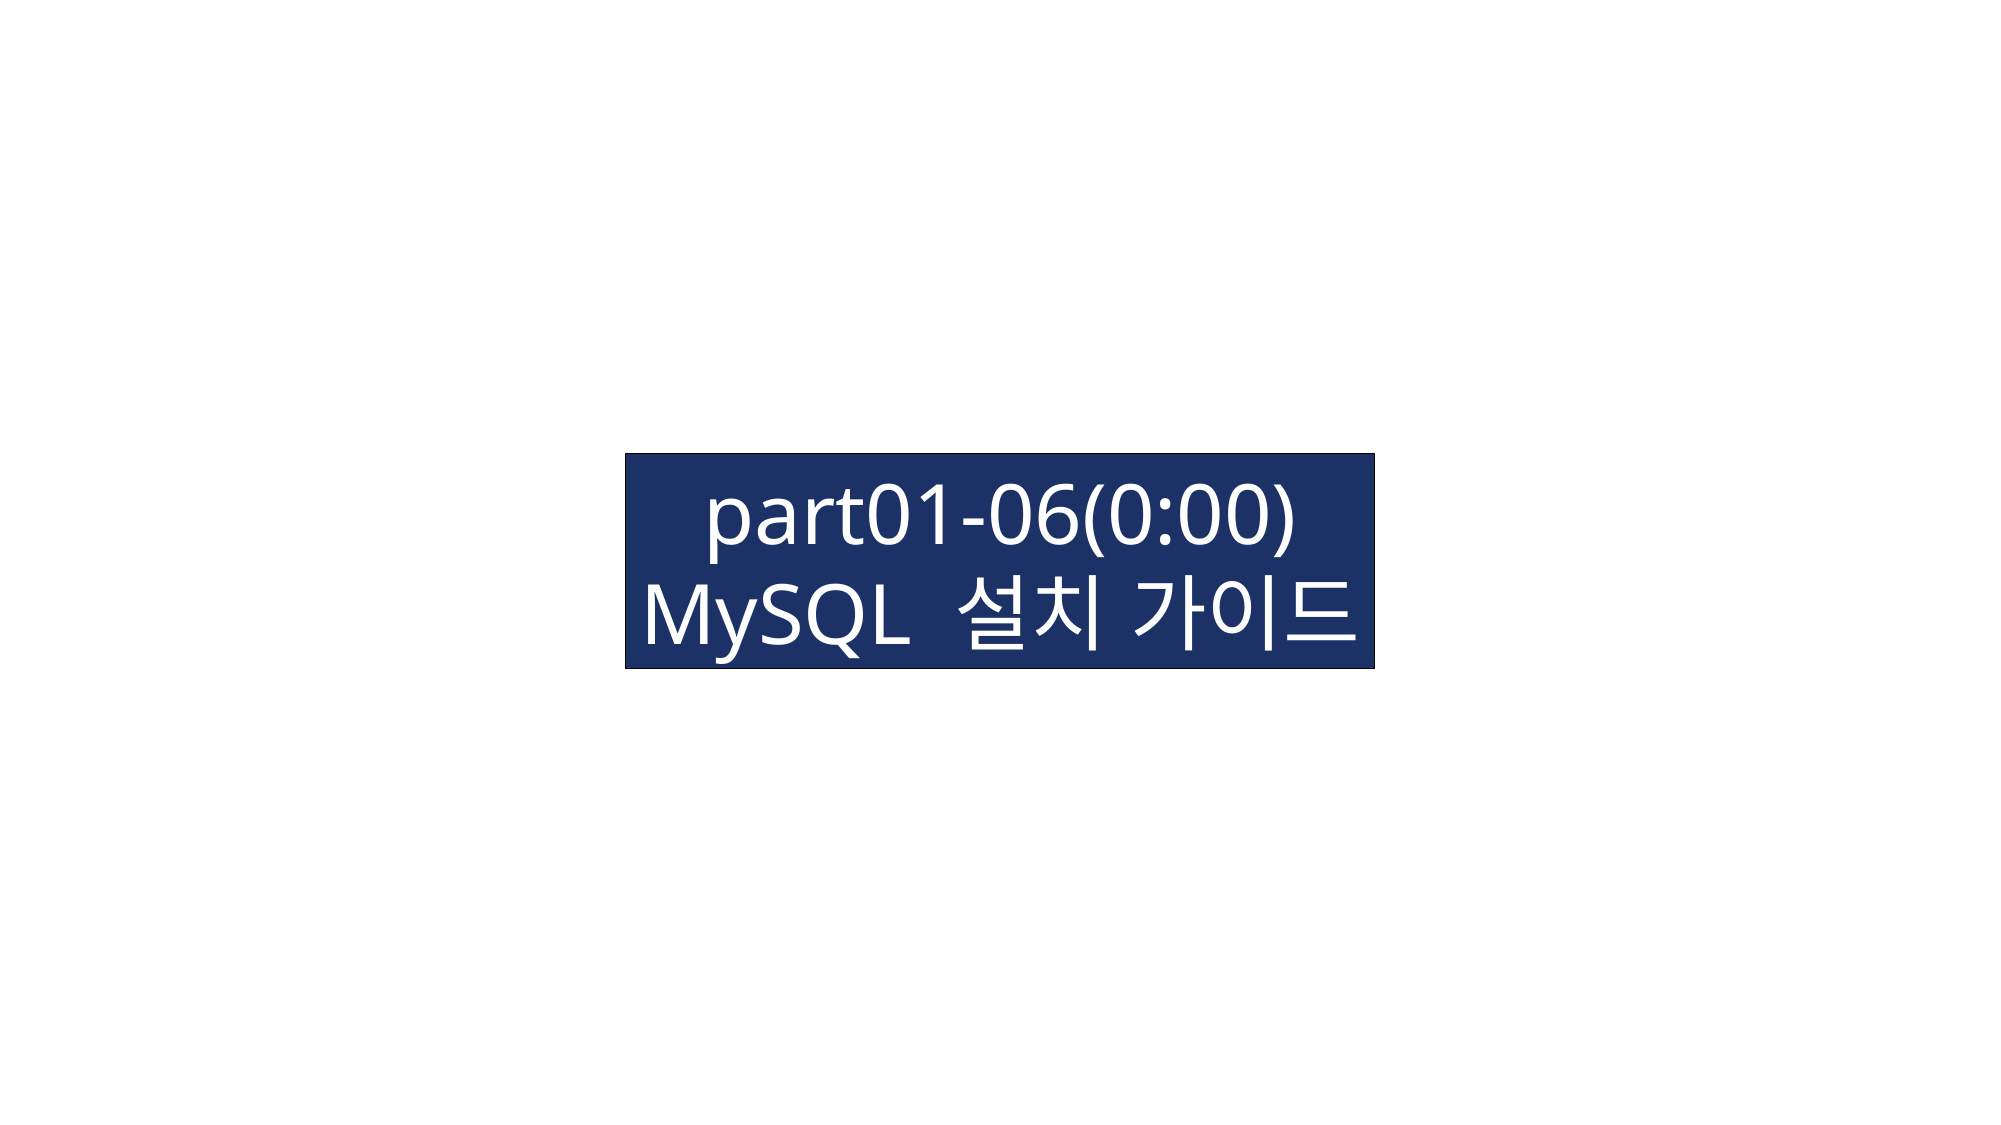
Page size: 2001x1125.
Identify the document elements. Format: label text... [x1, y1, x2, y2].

text_box part01-06(0:00) MySQL 설치 가이드 [625, 453, 1375, 669]
